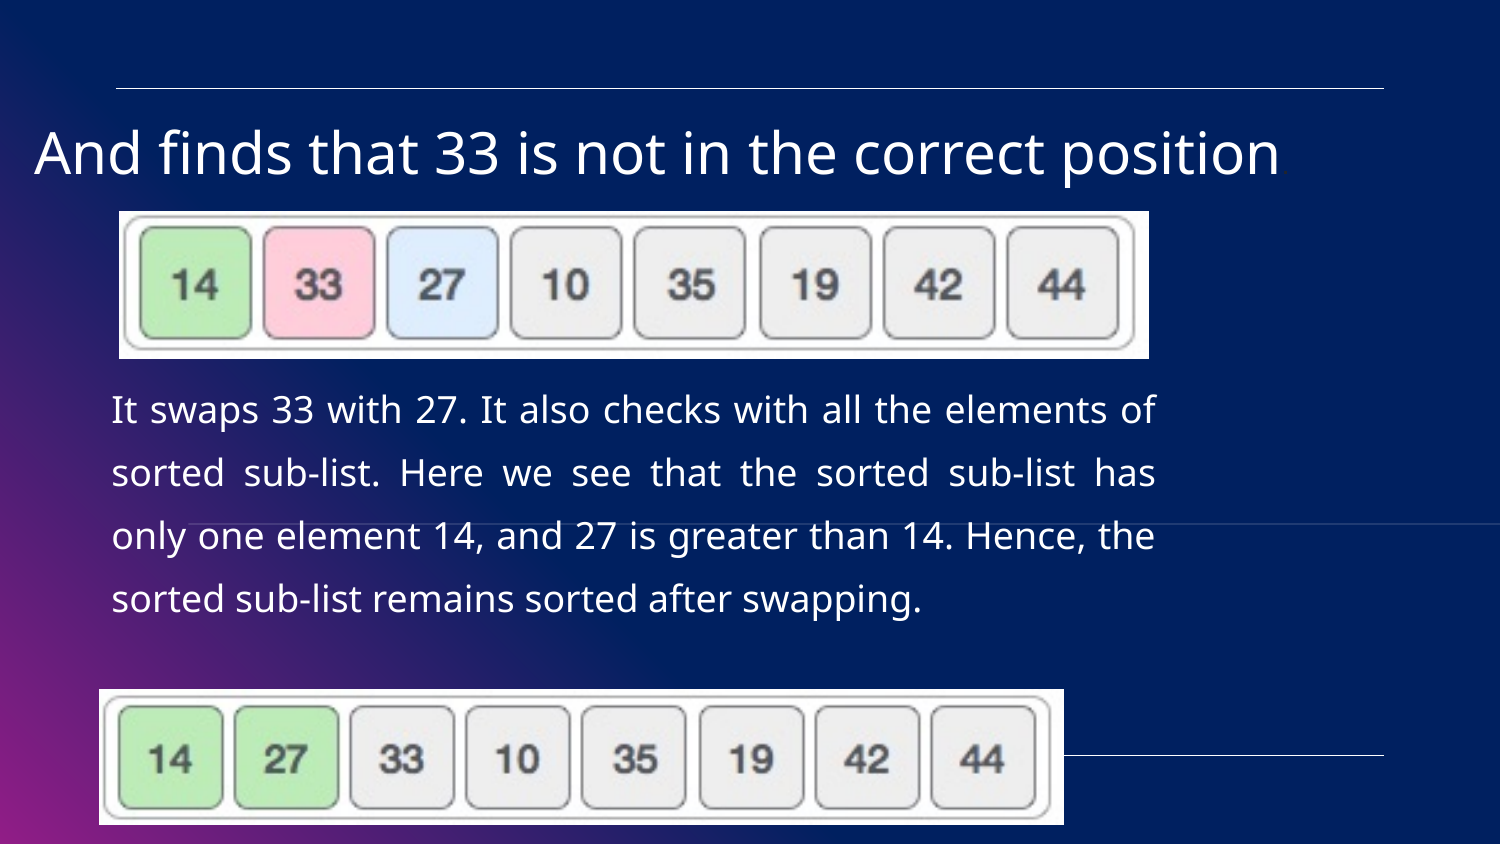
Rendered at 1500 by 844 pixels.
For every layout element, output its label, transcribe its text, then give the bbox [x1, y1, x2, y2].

text_box And finds that 33 is not in the correct position. [19, 109, 1305, 239]
picture [118, 211, 1150, 359]
picture [99, 689, 1065, 826]
text_box It swaps 33 with 27. It also checks with all the elements of sorted sub-list. Here we see that the sorted sub-list has only one element 14, and 27 is greater than 14. Hence, the sorted sub-list remains sorted after swapping. [96, 361, 1172, 628]
